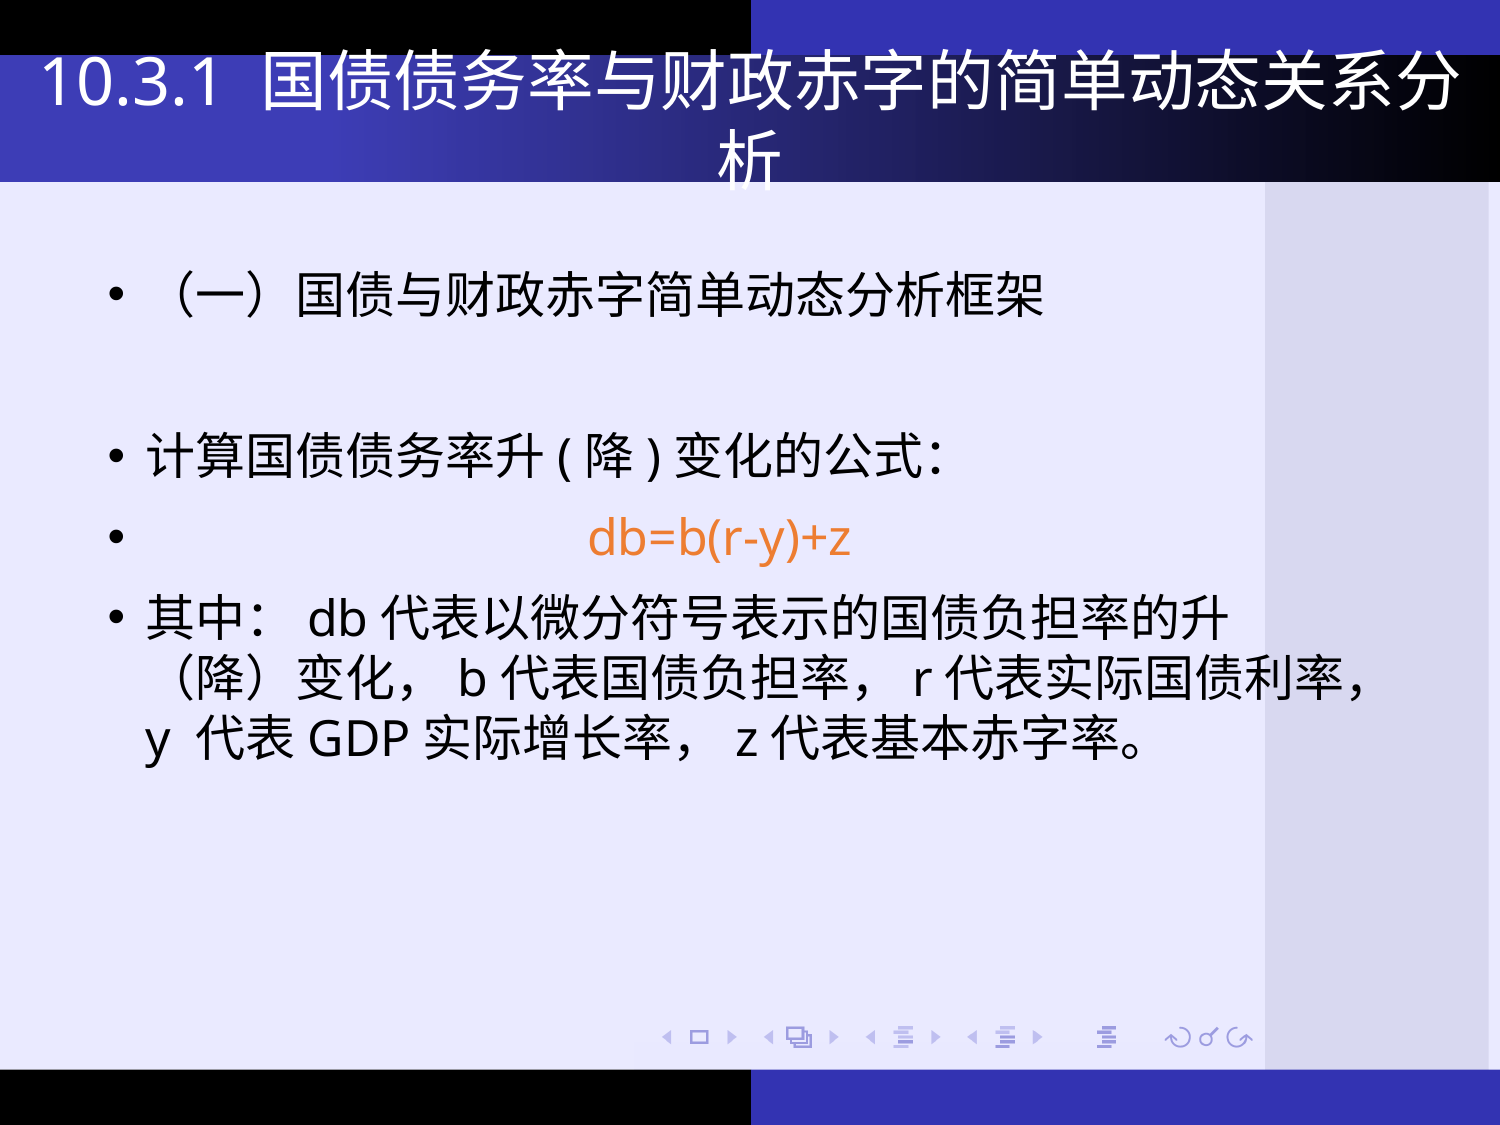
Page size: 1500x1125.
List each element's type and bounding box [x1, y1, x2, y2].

text_box [0, 0, 1500, 1125]
